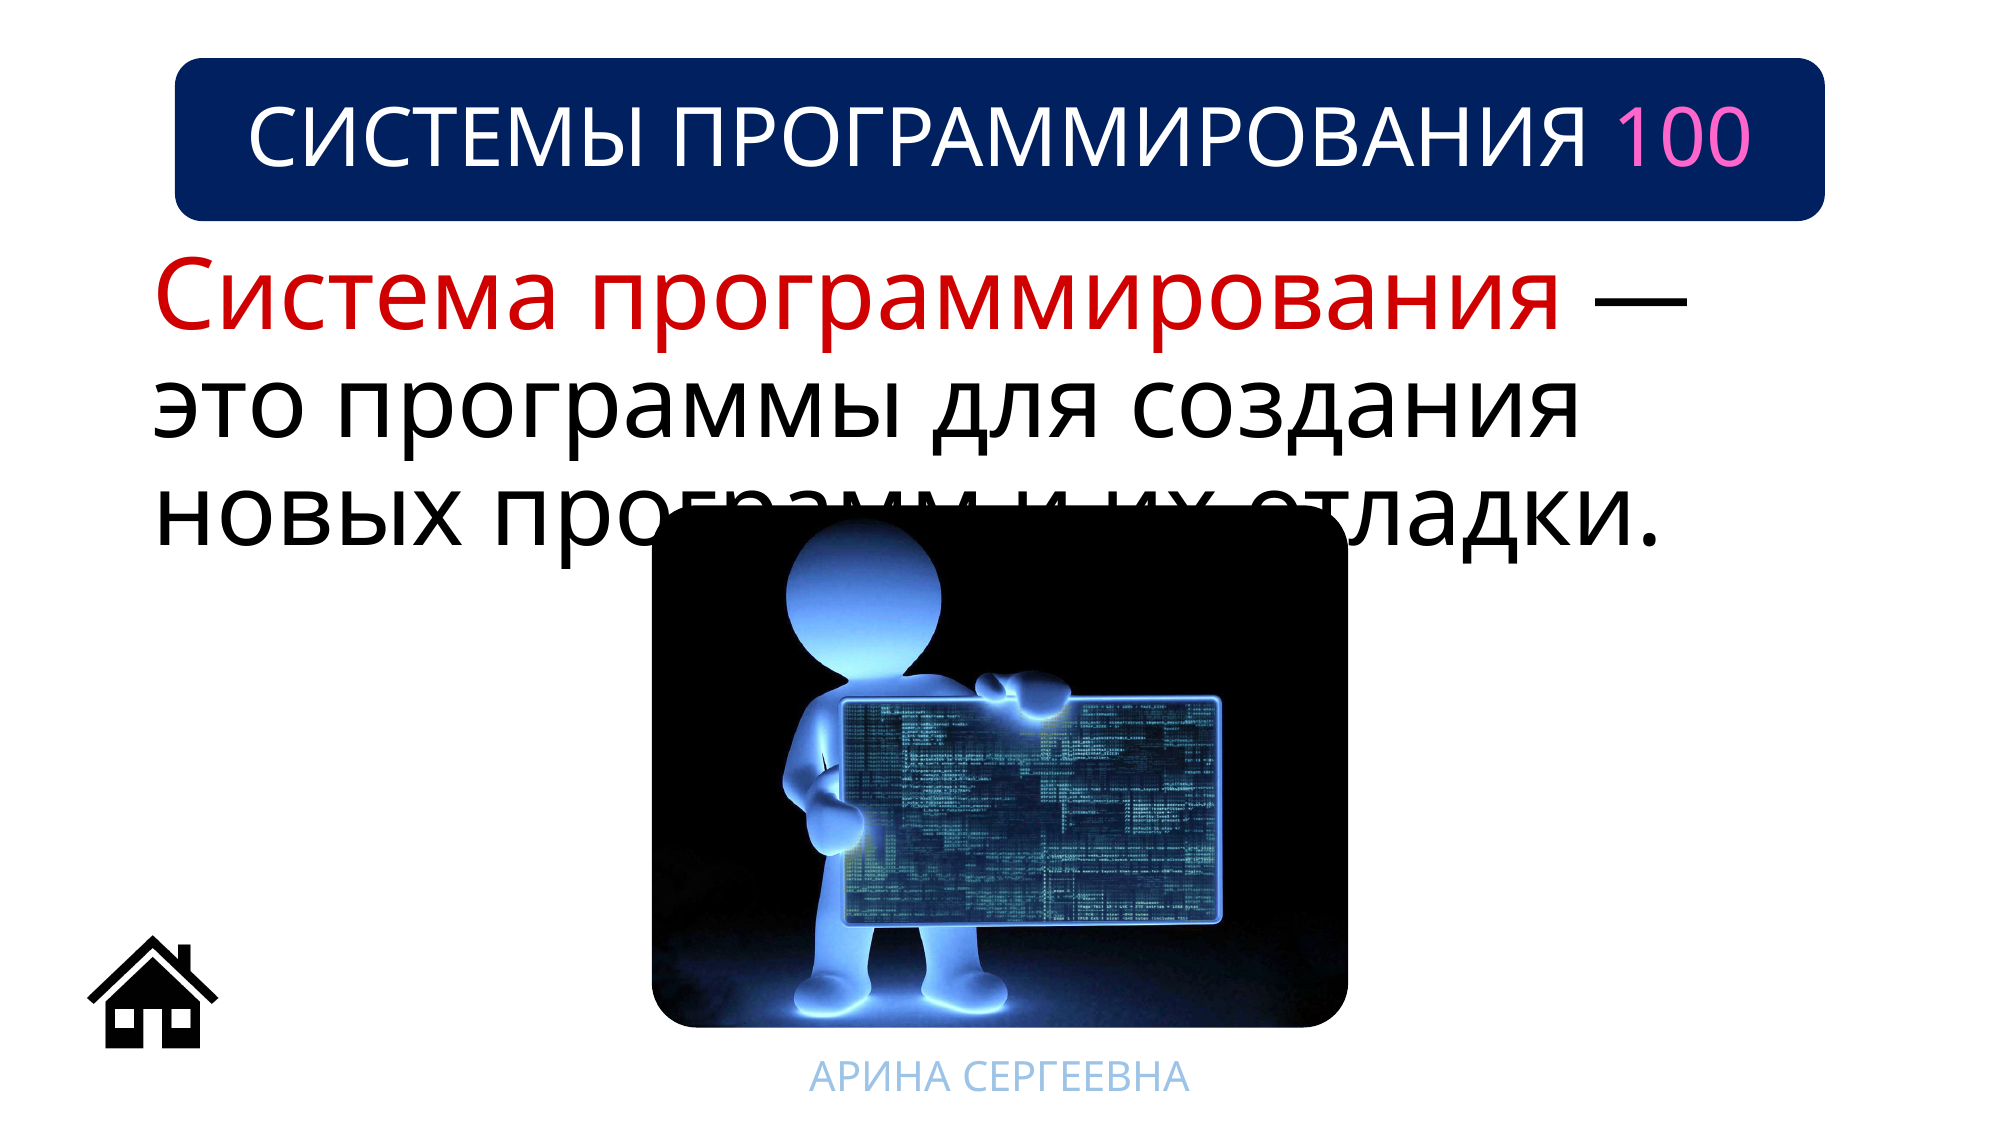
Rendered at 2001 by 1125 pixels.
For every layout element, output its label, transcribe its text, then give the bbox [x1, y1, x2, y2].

text_box АРИНА СЕРГЕЕВНА [427, 1042, 1573, 1108]
text_box СИСТЕМЫ ПРОГРАММИРОВАНИЯ 100 [174, 58, 1825, 222]
picture [77, 916, 228, 1067]
picture [651, 505, 1349, 1028]
text_box Система программирования — это программы для создания новых программ и их отладки. [137, 235, 1825, 950]
